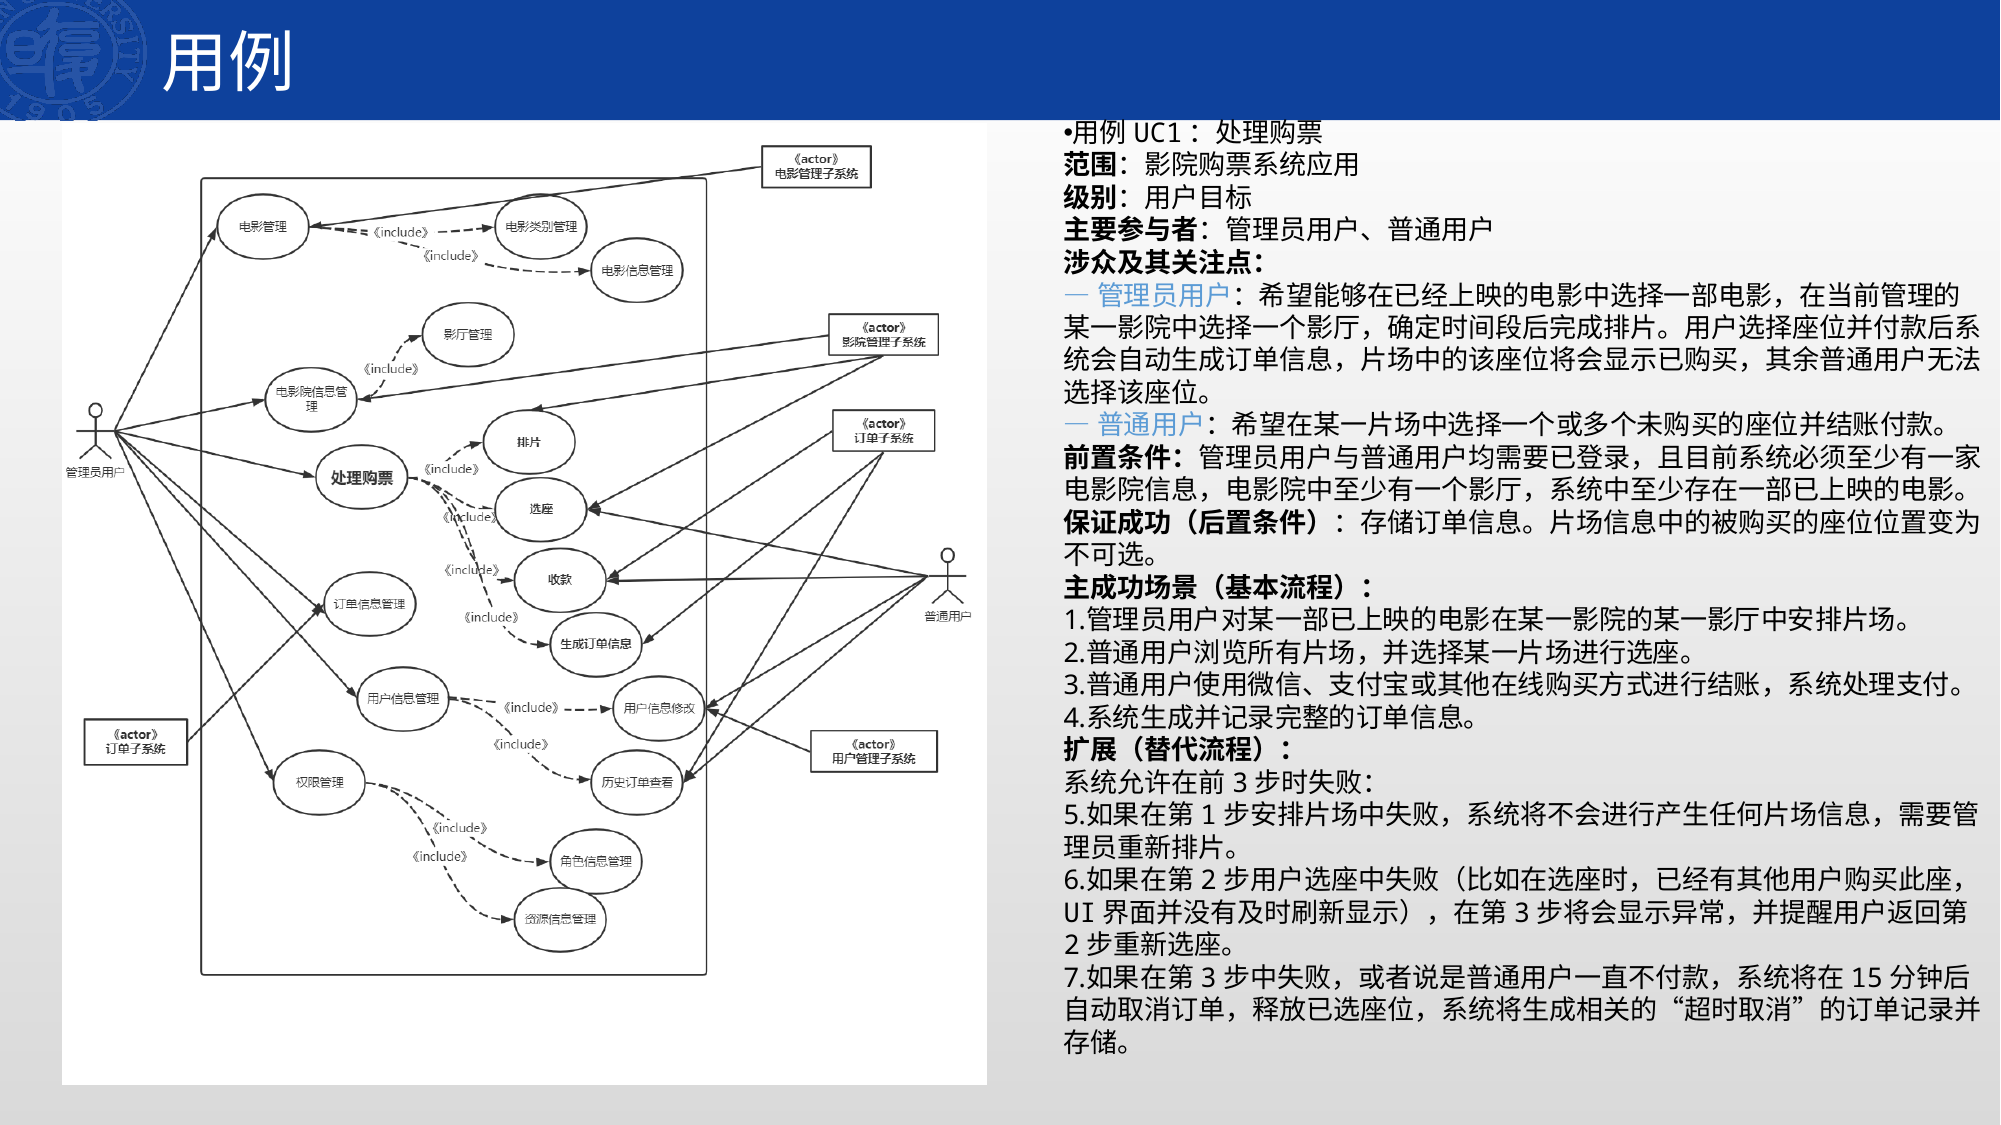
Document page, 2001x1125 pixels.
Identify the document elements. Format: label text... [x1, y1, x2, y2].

picture [62, 123, 987, 1085]
text_box 用例UC1：处理购票 范围：影院购票系统应用 级别：用户目标 主要参与者：管理员用户、普通用户 涉众及其关注点： —管理员用户：希望能够在已经上映的电影中选择一部电影，在当前管理的某一影院中选择一个影厅，确定时间段后完成排片。用户选择座位并付款后系统会自动生成订单信息，片场中的该座位将会显示已购买，其余普通用户无法选择该座位。 —普通用户：希望在某一片场中选择一个或多个未购买的座位并结账付款。 前置条件：管理员用户与普通用户均需要已登录，且目前系统必须至少有一家电影院信息，电影院中至少有一个影厅，系统中至少存在一部已上映的电影。 保证成功（后置条件）：存储订单信息。片场信息中的被购买的座位位置变为不可选。 主成功场景（基本流程）： 管理员用户对某一部已上映的电影在某一影院的某一影厅中安排片场。 普通用户浏览所有片场，并选择某一片场进行选座。 普通用户使用微信、支付宝或其他在线购买方式进行结账，系统处理支付。 系统生成并记录完整的订单信息。 扩展（替代流程）： 系统允许在前3步时失败： 如果在第1步安排片场中失败，系统将不会进行产生任何片场信息，需要管理员重新排片。 如果在第2步用户选座中失败（比如在选座时，已经有其他用户购买此座，UI界面并没有及时刷新显示），在第3步将会显示异常，并提醒用户返回第2步重新选座。 如果在第3步中失败，或者说是普通用户一直不付款，系统将在15分钟后自动取消订单，释放已选座位，系统将生成相关的“超时取消”的订单记录并存储。 [1048, 121, 2000, 1110]
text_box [0, 0, 2000, 121]
